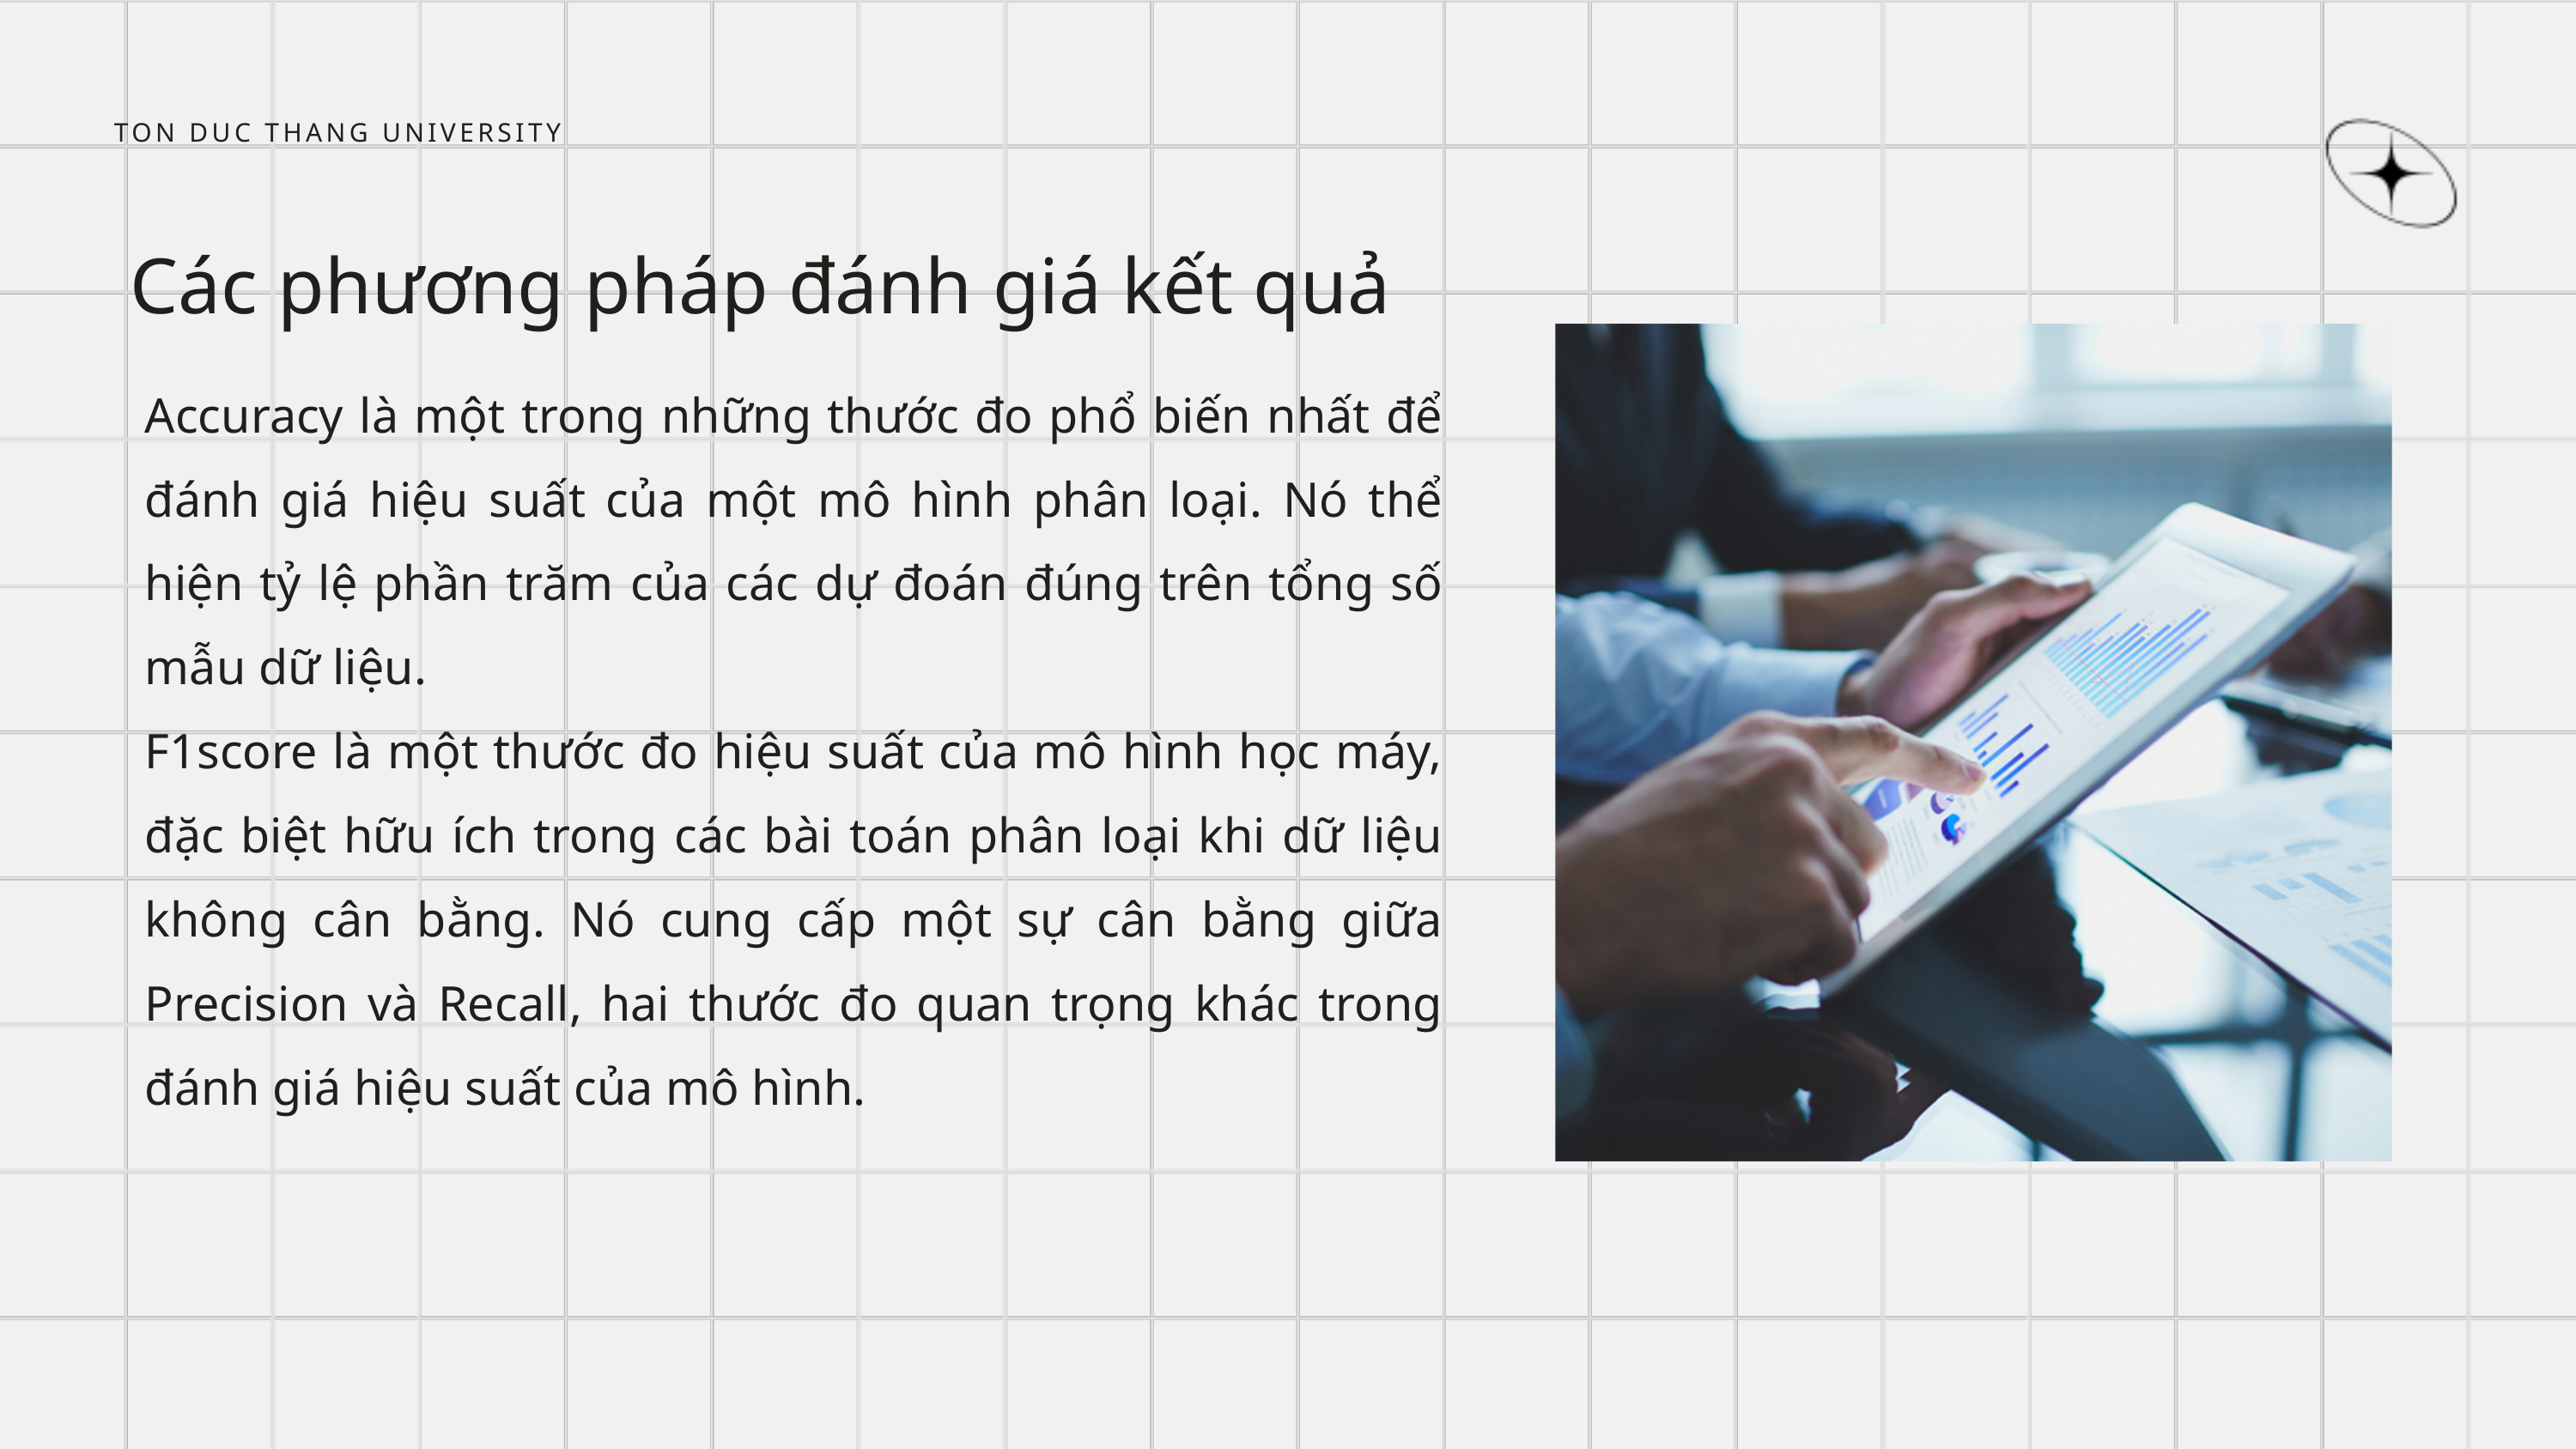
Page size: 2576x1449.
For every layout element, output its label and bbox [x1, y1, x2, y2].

text_box [1555, 324, 2392, 1161]
text_box [0, 0, 2576, 1449]
